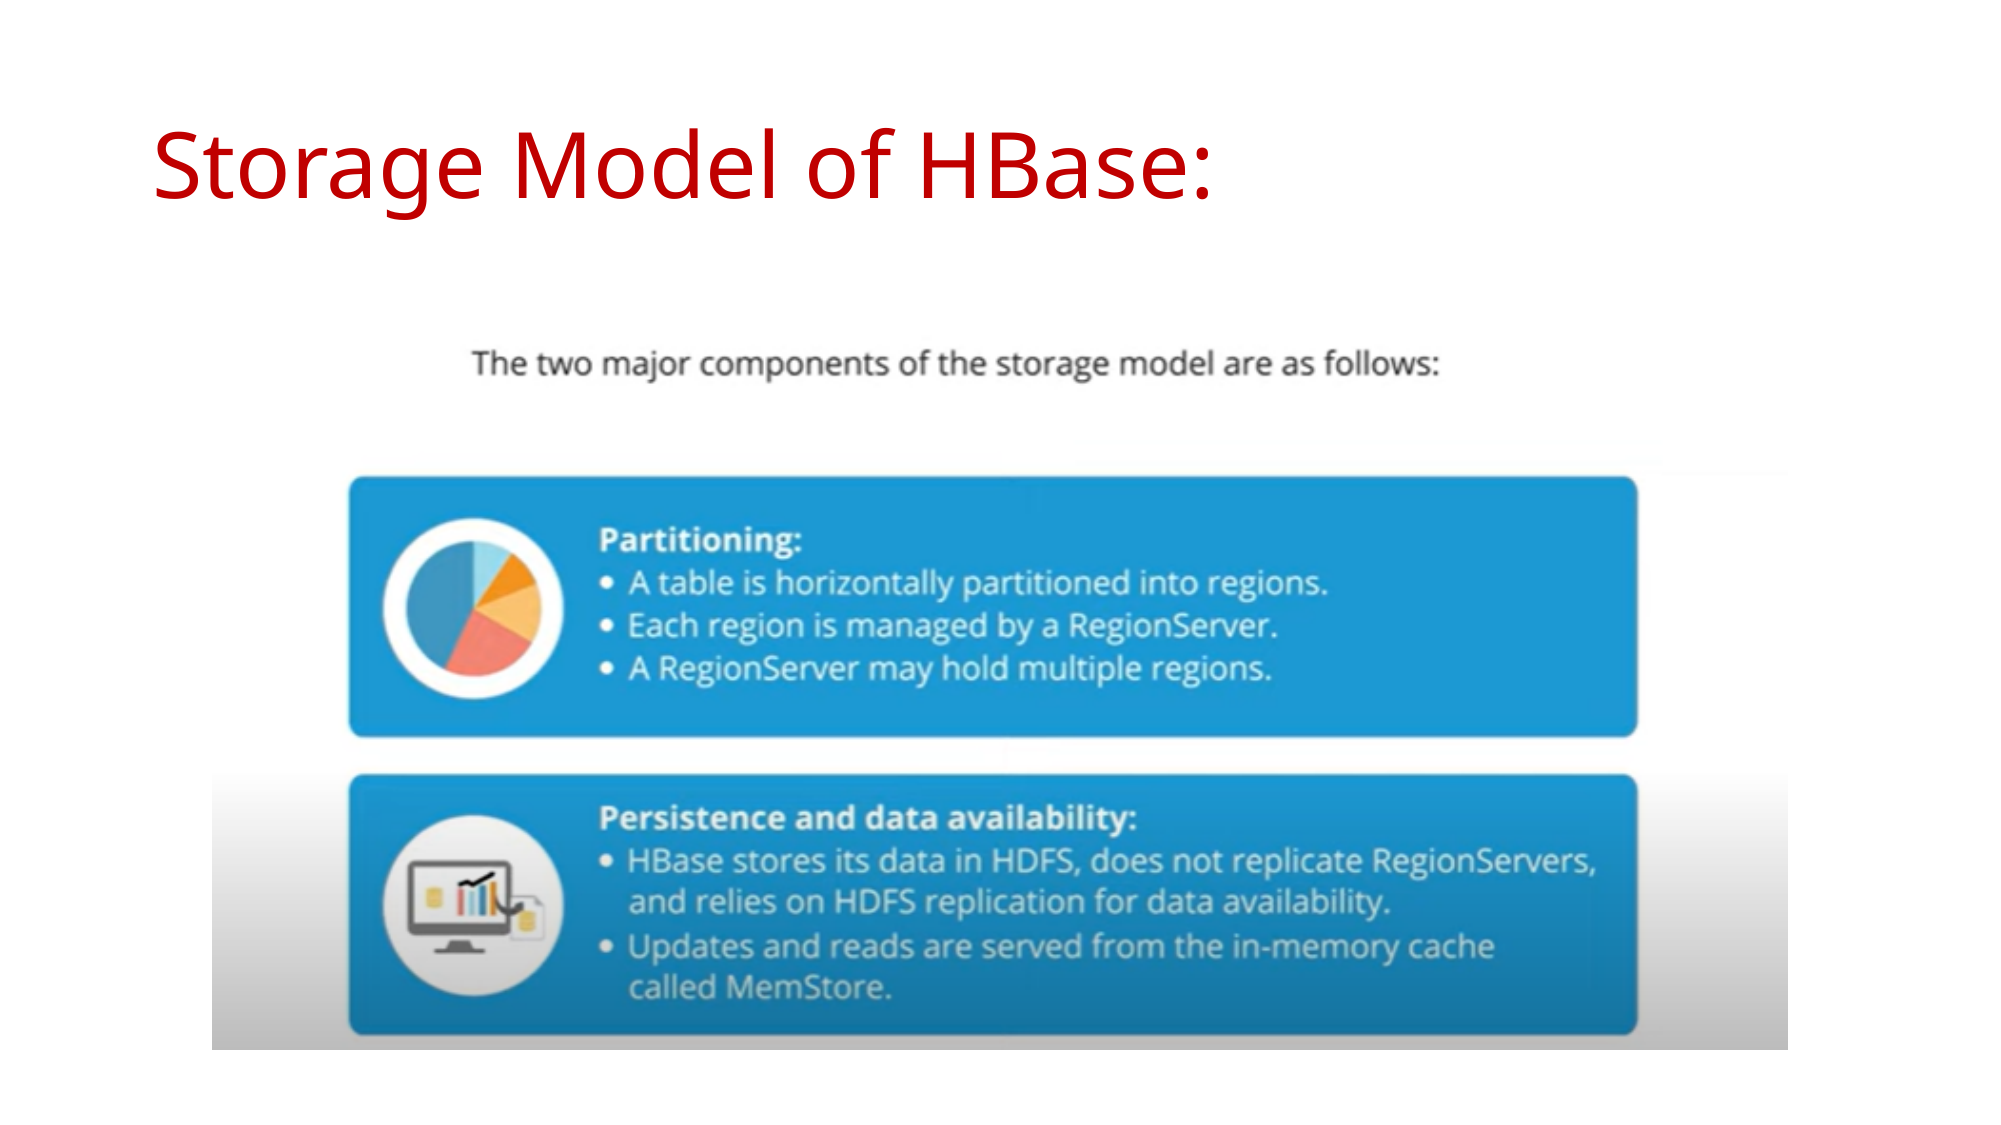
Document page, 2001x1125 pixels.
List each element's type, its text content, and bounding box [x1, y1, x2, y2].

title Storage Model of HBase: [137, 59, 1863, 278]
picture [212, 302, 1788, 1050]
